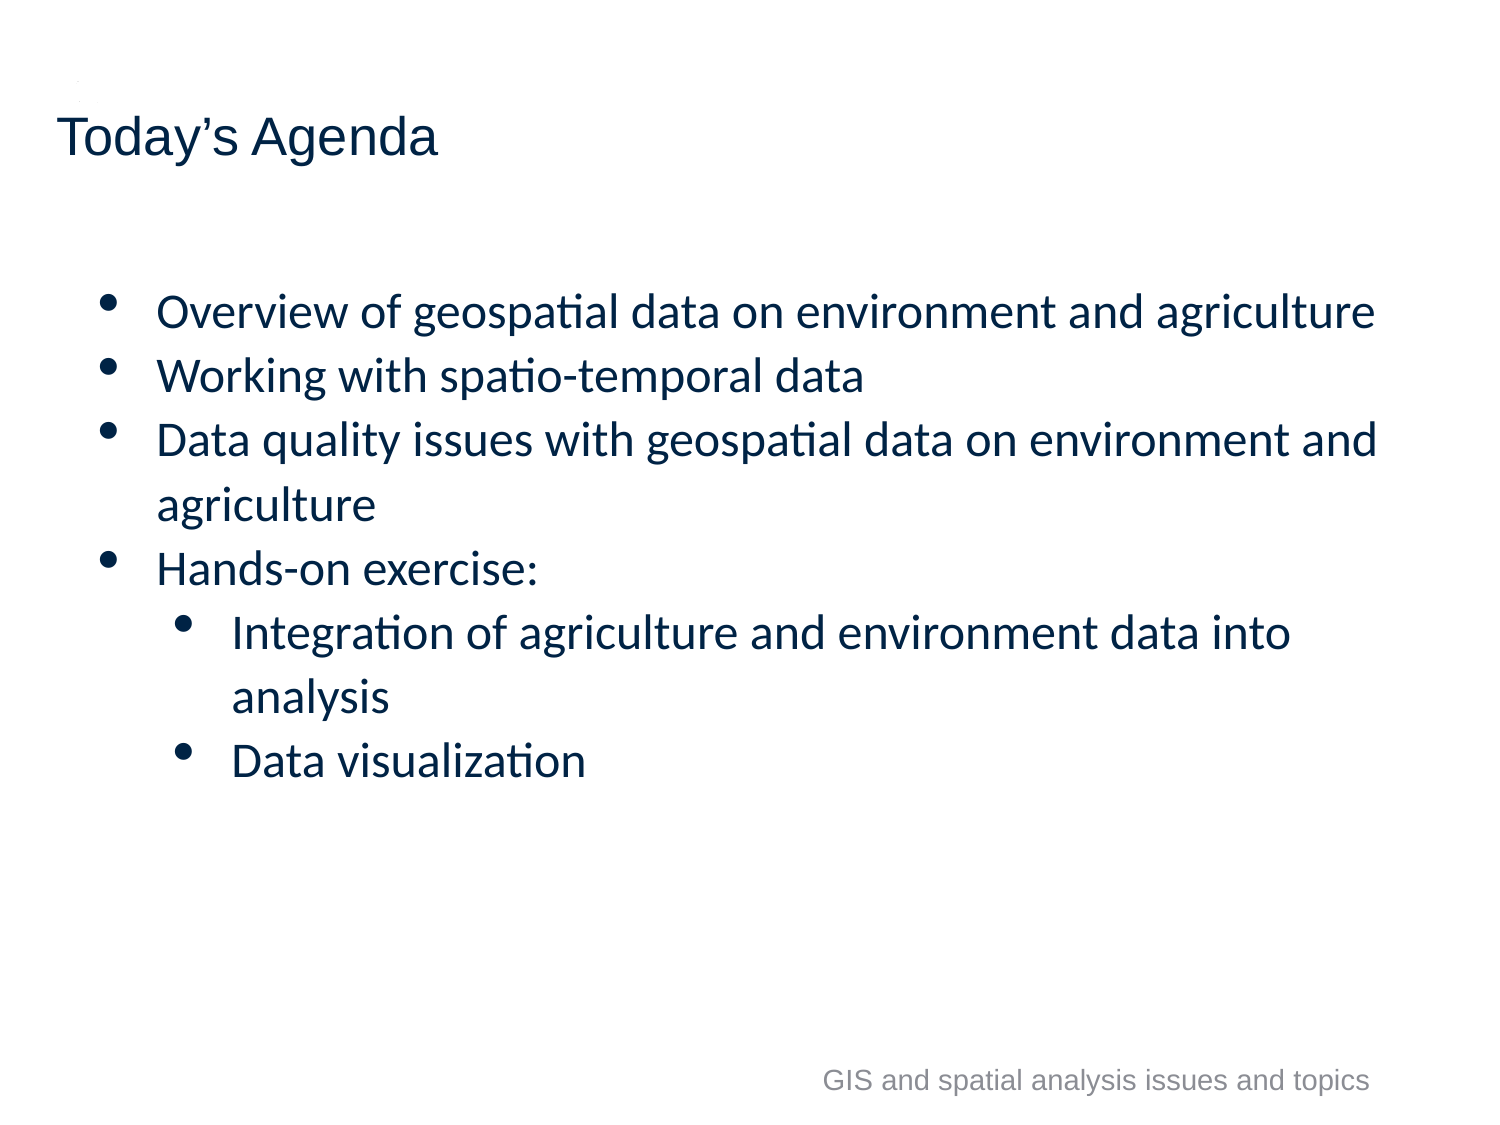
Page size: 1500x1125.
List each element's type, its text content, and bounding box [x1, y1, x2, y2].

footer GIS and spatial analysis issues and topics [467, 1042, 1386, 1097]
title Today’s Agenda [56, 49, 1441, 219]
text_box Overview of geospatial data on environment and agriculture Working with spatio-temporal data Data quality issues with geospatial data on environment and agriculture Hands-on exercise: Integration of agriculture and environment data into analysis Data visualization [85, 266, 1424, 960]
